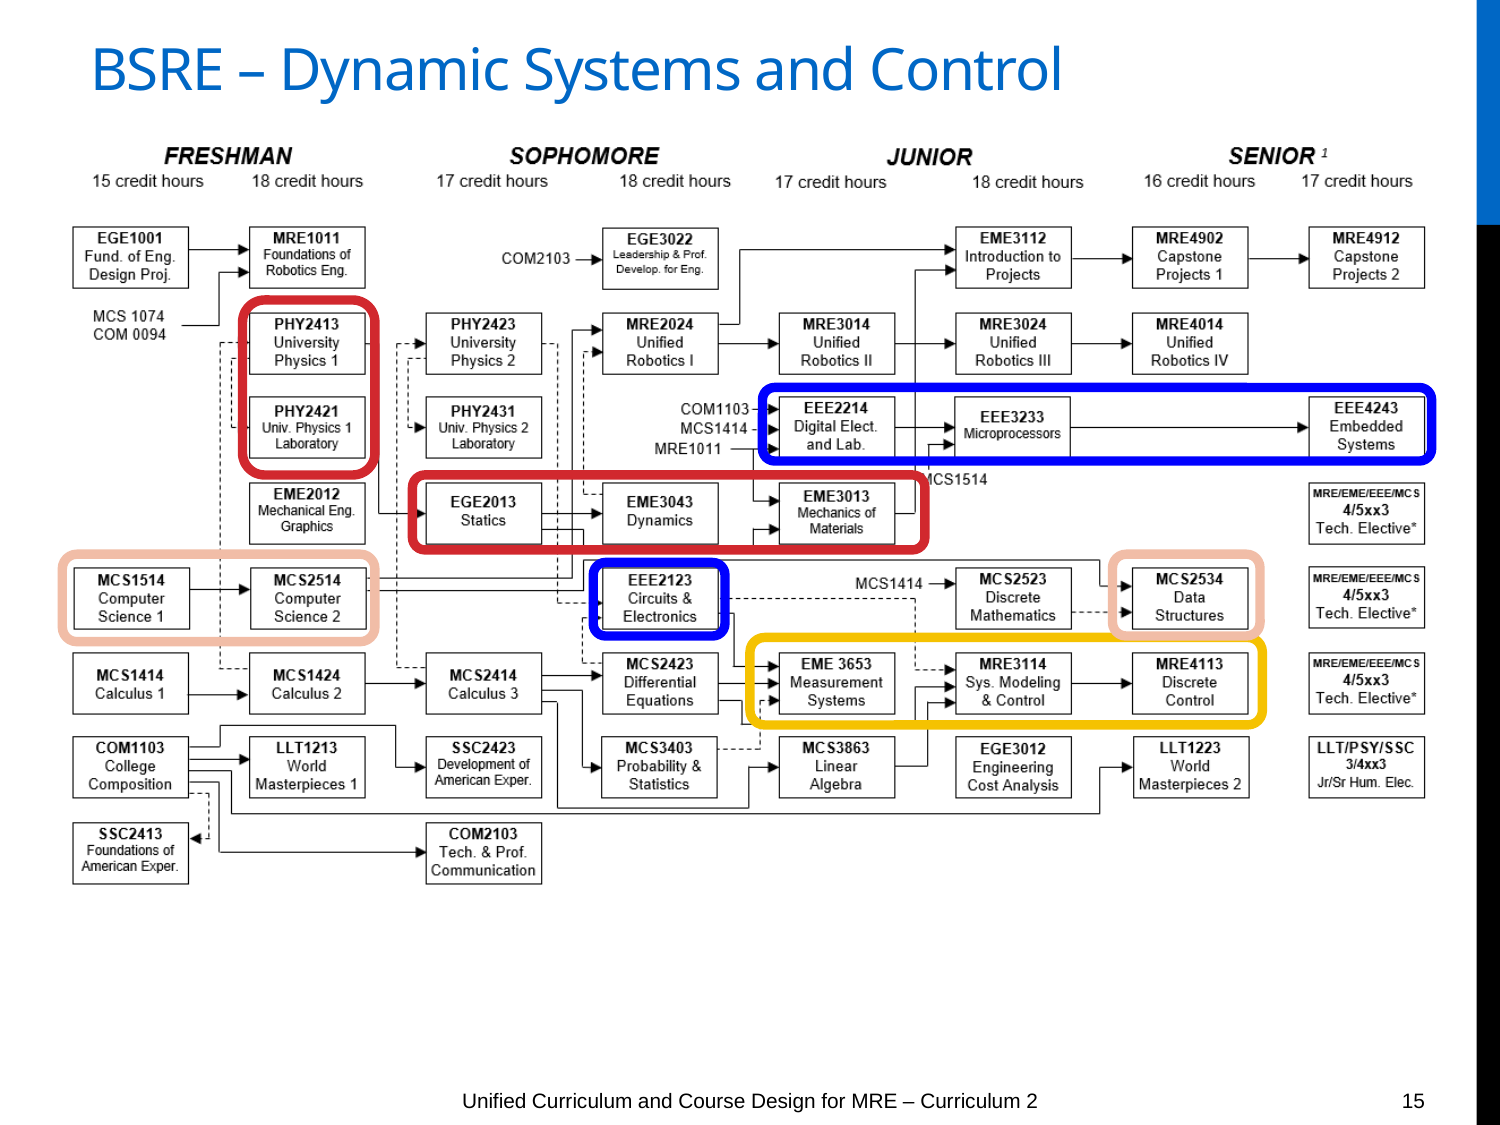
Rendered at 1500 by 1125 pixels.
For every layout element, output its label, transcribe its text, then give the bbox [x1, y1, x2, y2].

text_box [59, 555, 66, 640]
picture [67, 136, 1433, 889]
title BSRE – Dynamic Systems and Control [75, 25, 1425, 115]
